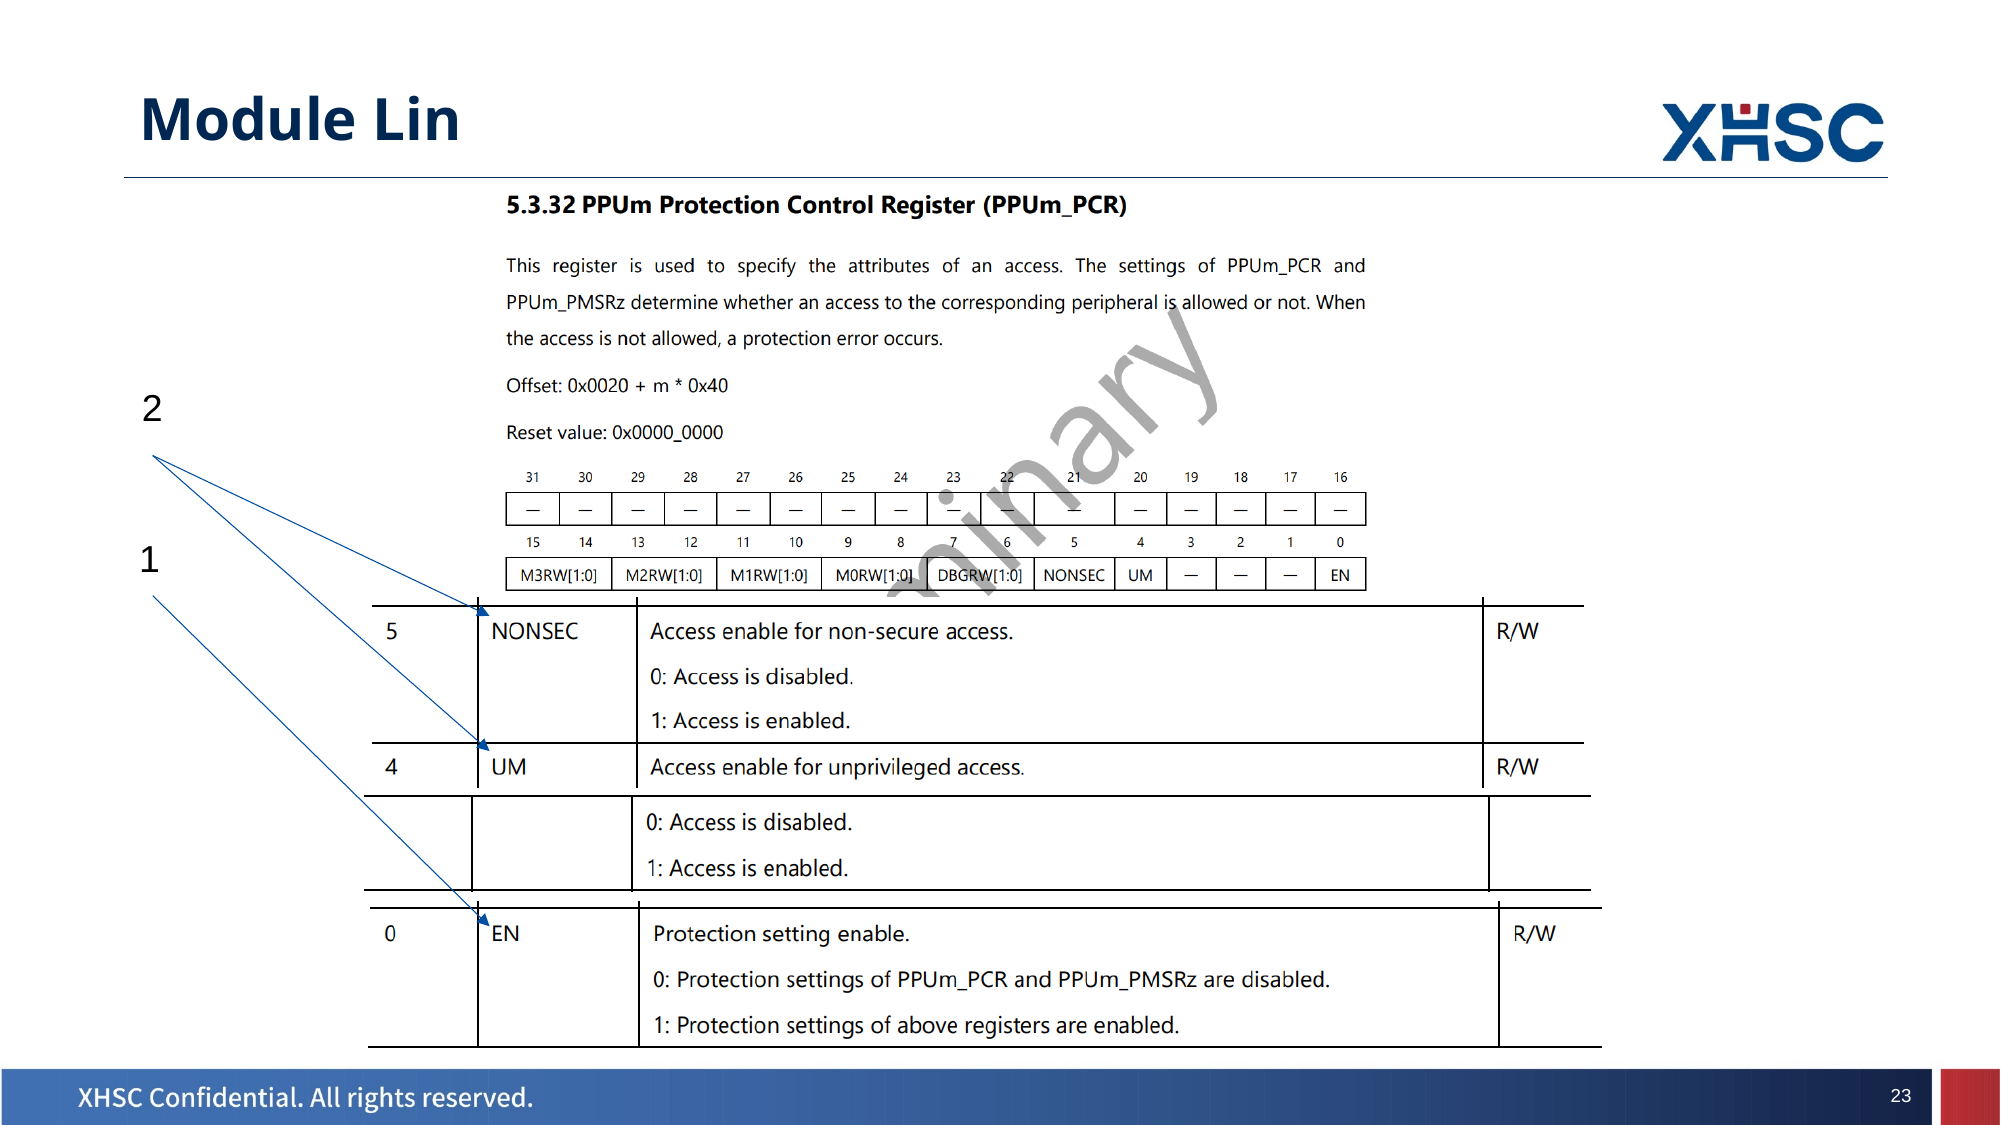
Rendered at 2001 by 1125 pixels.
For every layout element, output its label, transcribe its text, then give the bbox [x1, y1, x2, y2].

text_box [152, 455, 490, 595]
picture [0, 0, 2000, 1125]
text_box 1 [124, 527, 152, 588]
text_box 2 [127, 376, 233, 437]
text_box Module Lin [124, 82, 1464, 175]
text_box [152, 595, 490, 927]
